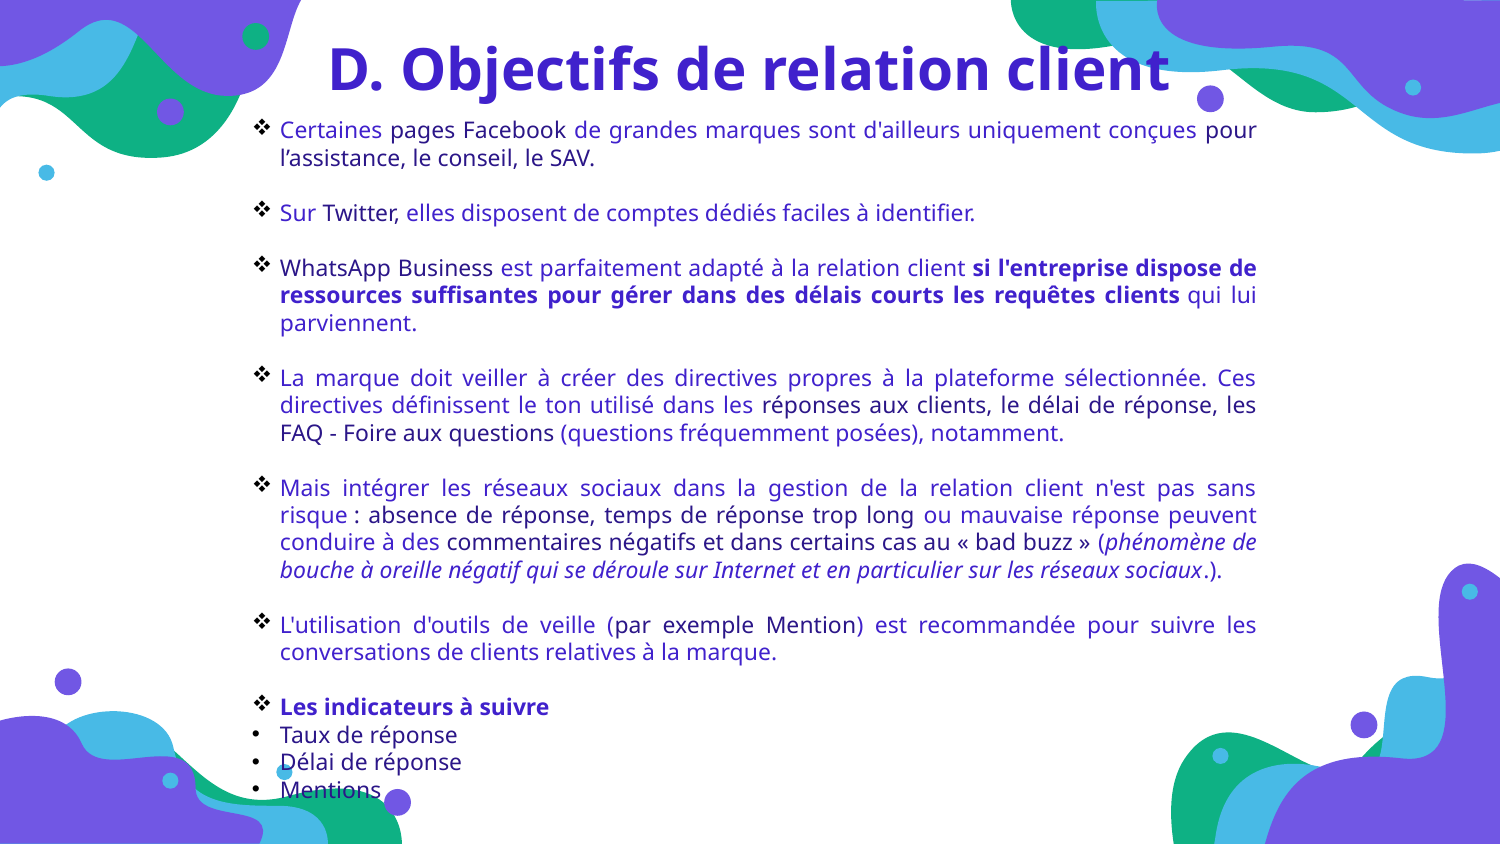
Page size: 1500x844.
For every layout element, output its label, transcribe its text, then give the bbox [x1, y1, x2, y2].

text_box Certaines pages Facebook de grandes marques sont d'ailleurs uniquement conçues pour l’assistance, le conseil, le SAV. Sur Twitter, elles disposent de comptes dédiés faciles à identifier. WhatsApp Business est parfaitement adapté à la relation client si l'entreprise dispose de ressources suffisantes pour gérer dans des délais courts les requêtes clients qui lui parviennent. La marque doit veiller à créer des directives propres à la plateforme sélectionnée. Ces directives définissent le ton utilisé dans les réponses aux clients, le délai de réponse, les FAQ - Foire aux questions (questions fréquemment posées), notamment. Mais intégrer les réseaux sociaux dans la gestion de la relation client n'est pas sans risque : absence de réponse, temps de réponse trop long ou mauvaise réponse peuvent conduire à des commentaires négatifs et dans certains cas au « bad buzz » (phénomène de bouche à oreille négatif qui se déroule sur Internet et en particulier sur les réseaux sociaux.). L'utilisation d'outils de veille (par exemple Mention) est recommandée pour suivre les conversations de clients relatives à la marque. Les indicateurs à suivre Taux de réponse Délai de réponse Mentions [237, 108, 1295, 810]
text_box D. Objectifs de relation client [73, 48, 1425, 85]
